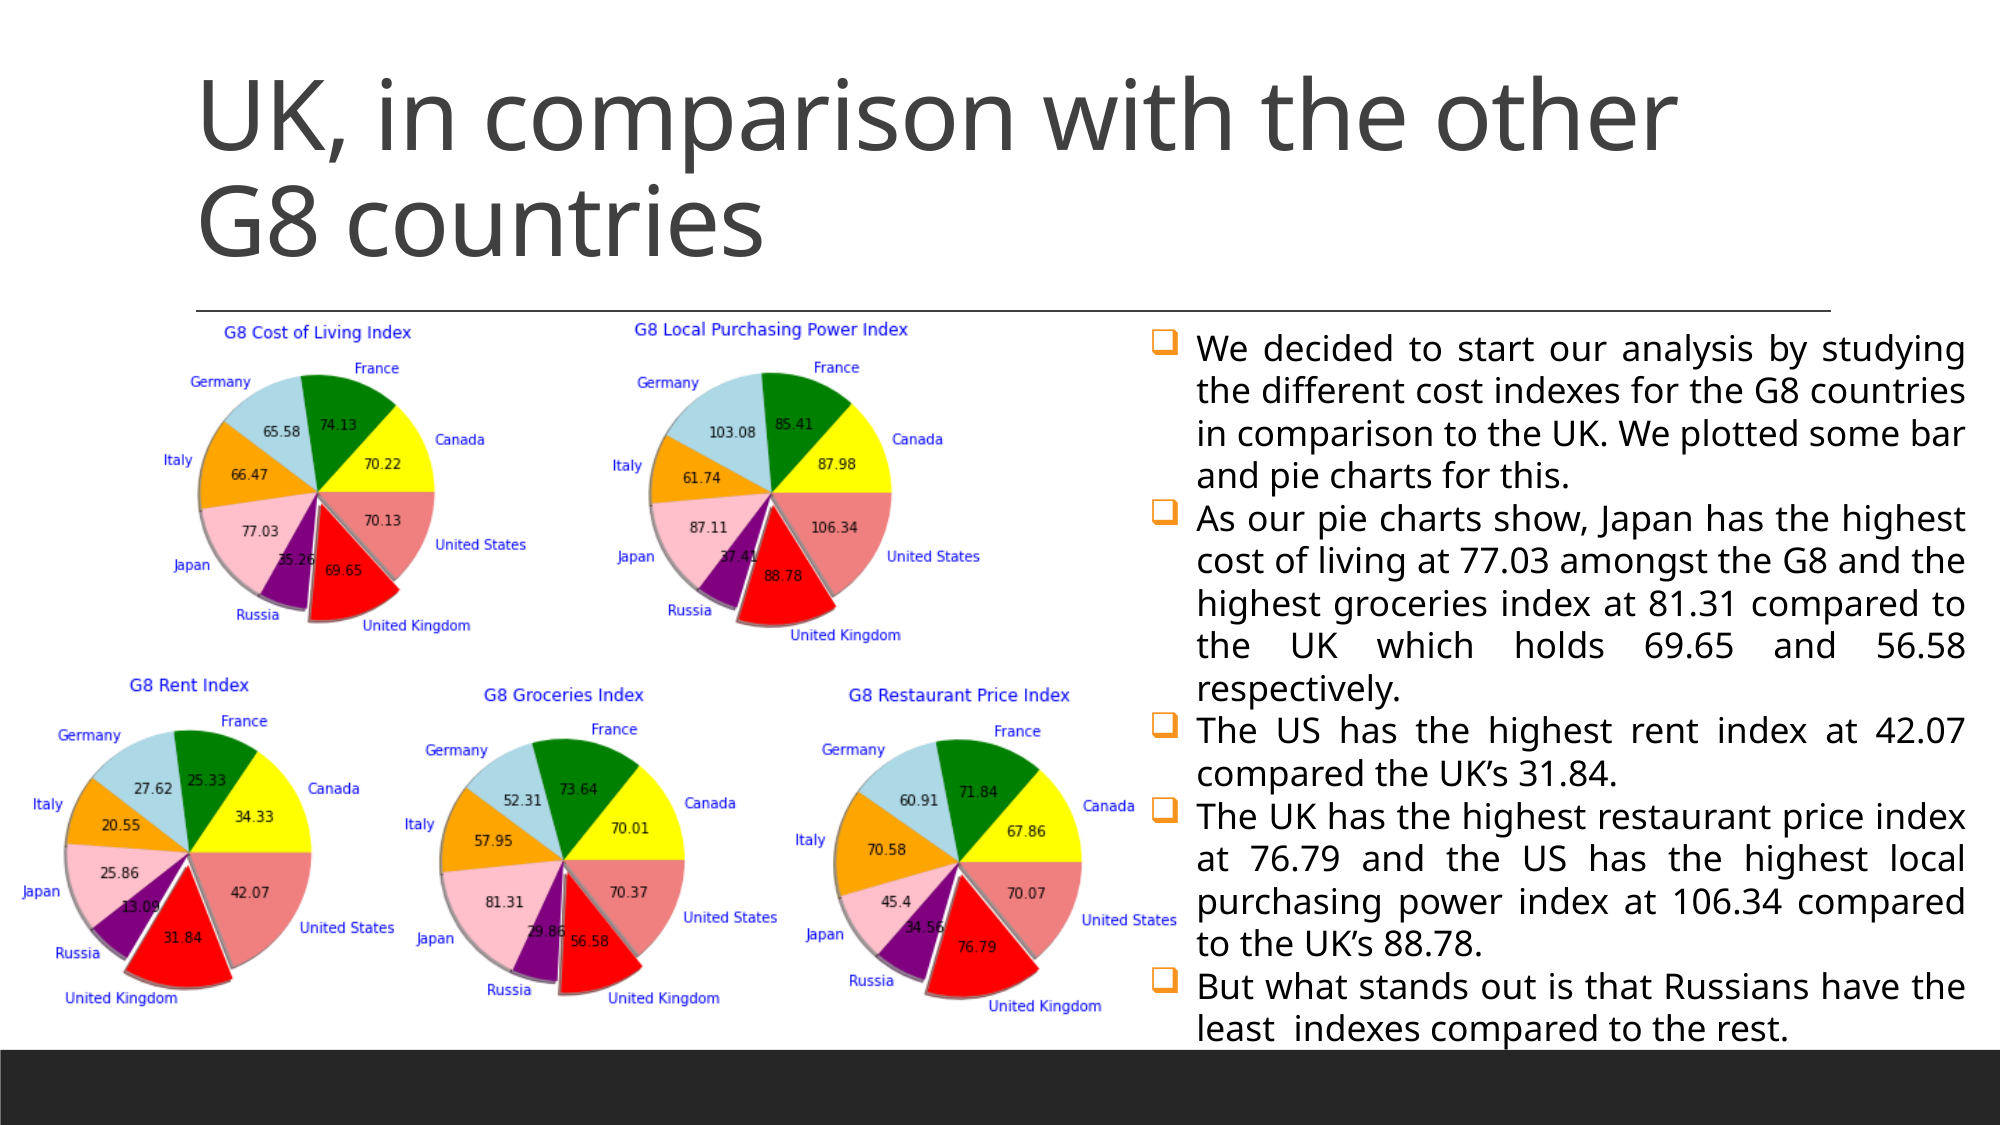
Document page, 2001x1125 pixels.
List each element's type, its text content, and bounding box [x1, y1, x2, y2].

picture [2, 668, 1182, 1021]
picture [602, 315, 989, 658]
title UK, in comparison with the other G8 countries [180, 47, 1830, 285]
text_box We decided to start our analysis by studying the different cost indexes for the G8 countries in comparison to the UK. We plotted some bar and pie charts for this. As our pie charts show, Japan has the highest cost of living at 77.03 amongst the G8 and the highest groceries index at 81.31 compared to the UK which holds 69.65 and 56.58 respectively. The US has the highest rent index at 42.07 compared the UK’s 31.84. The UK has the highest restaurant price index at 76.79 and the US has the highest local purchasing power index at 106.34 compared to the UK’s 88.78. But what stands out is that Russians have the least indexes compared to the rest. [1134, 318, 1982, 1057]
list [152, 317, 539, 656]
